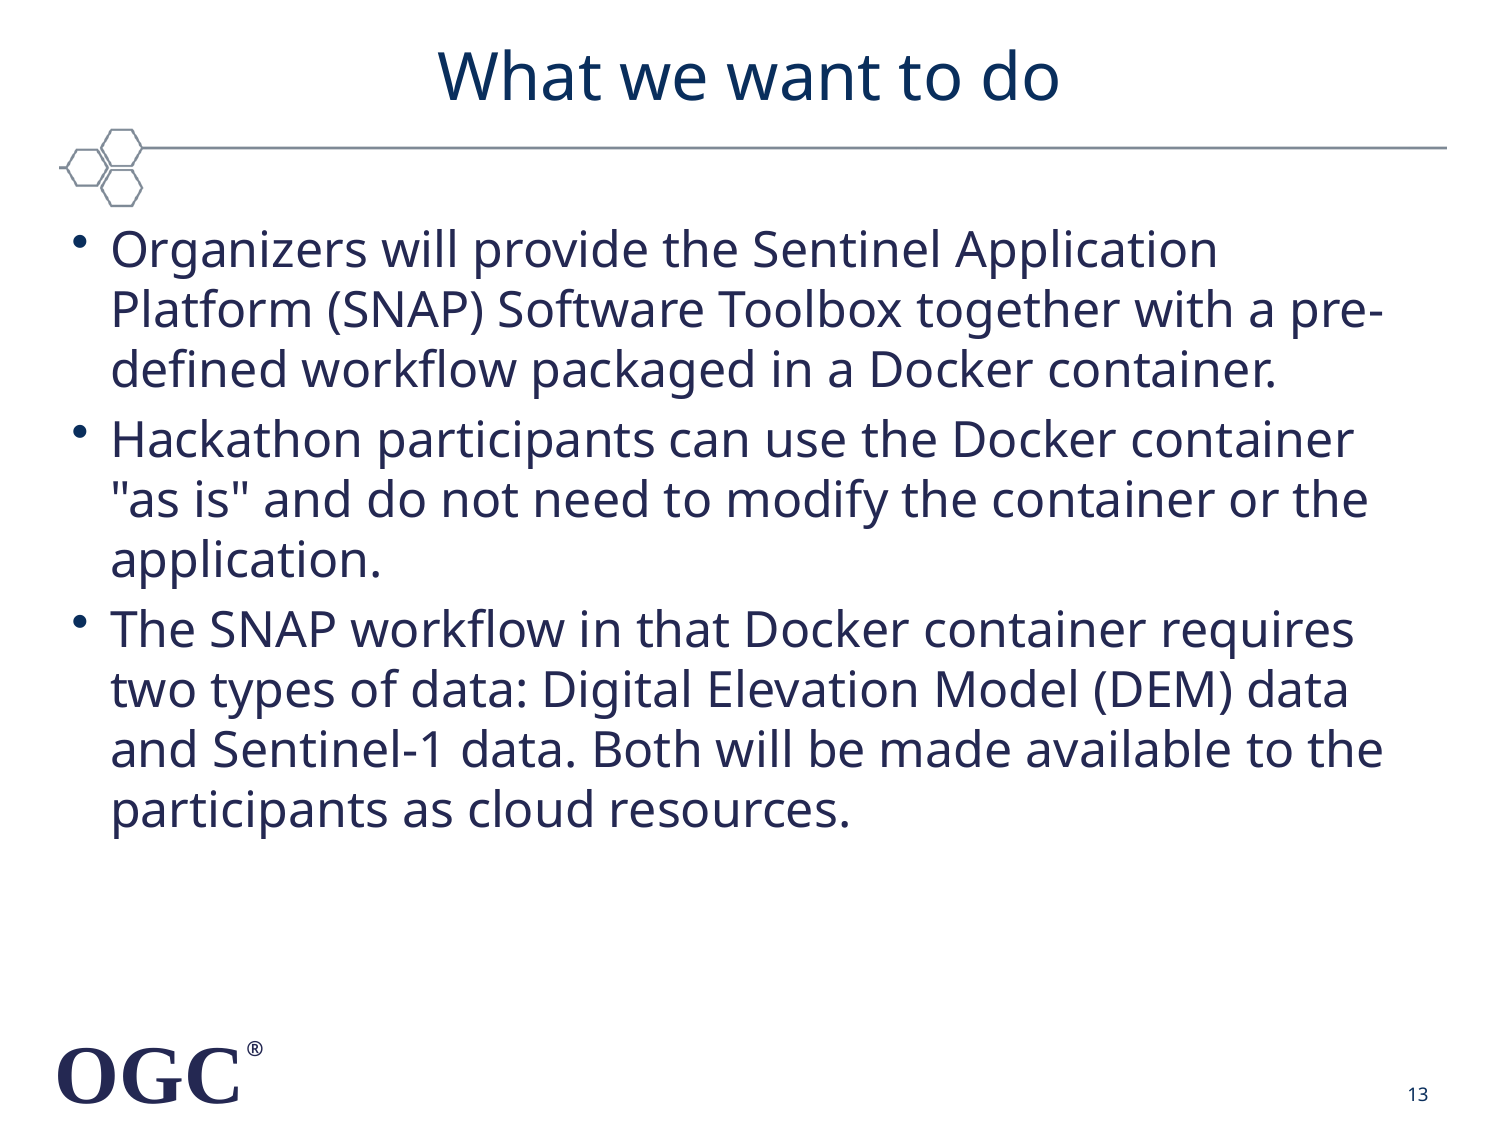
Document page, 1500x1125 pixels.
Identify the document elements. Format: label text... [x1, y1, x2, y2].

title What we want to do [37, 22, 1463, 136]
slide_number 13 [1130, 1074, 1444, 1113]
list Organizers will provide the Sentinel Application Platform (SNAP) Software Toolbox together with a pre-defined workflow packaged in a Docker container. Hackathon participants can use the Docker container "as is" and do not need to modify the container or the application. The SNAP workflow in that Docker container requires two types of data: Digital Elevation Model (DEM) data and Sentinel-1 data. Both will be made available to the participants as cloud resources. [56, 209, 1445, 1013]
picture [59, 136, 1447, 208]
